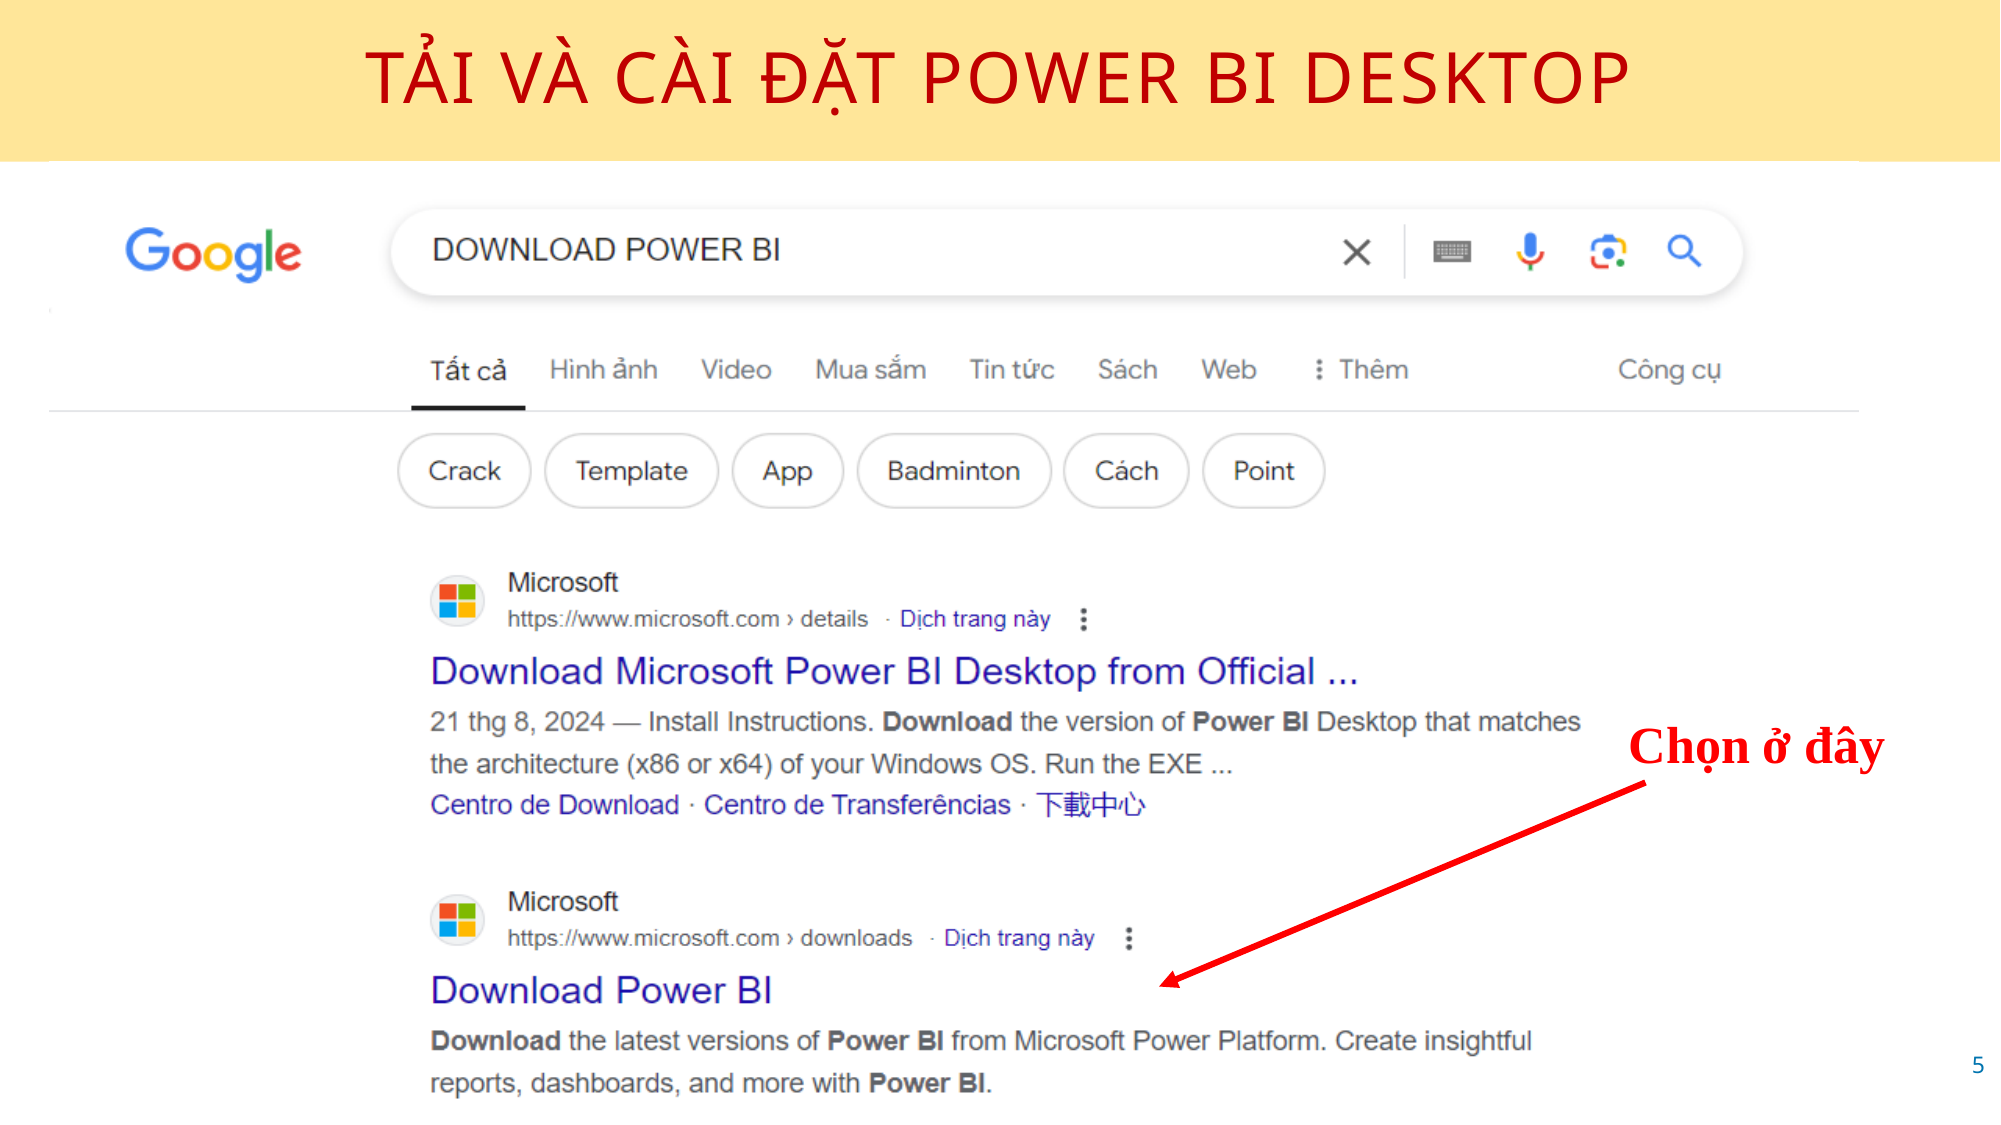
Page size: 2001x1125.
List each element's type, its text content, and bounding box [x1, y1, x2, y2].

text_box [1159, 782, 1646, 987]
text_box Chọn ở đây [1859, 704, 1927, 782]
picture [49, 161, 1859, 1125]
title TẢI VÀ CÀI ĐẶT POWER BI DESKTOP [0, 0, 2000, 162]
slide_number 5 [1859, 1036, 2000, 1097]
